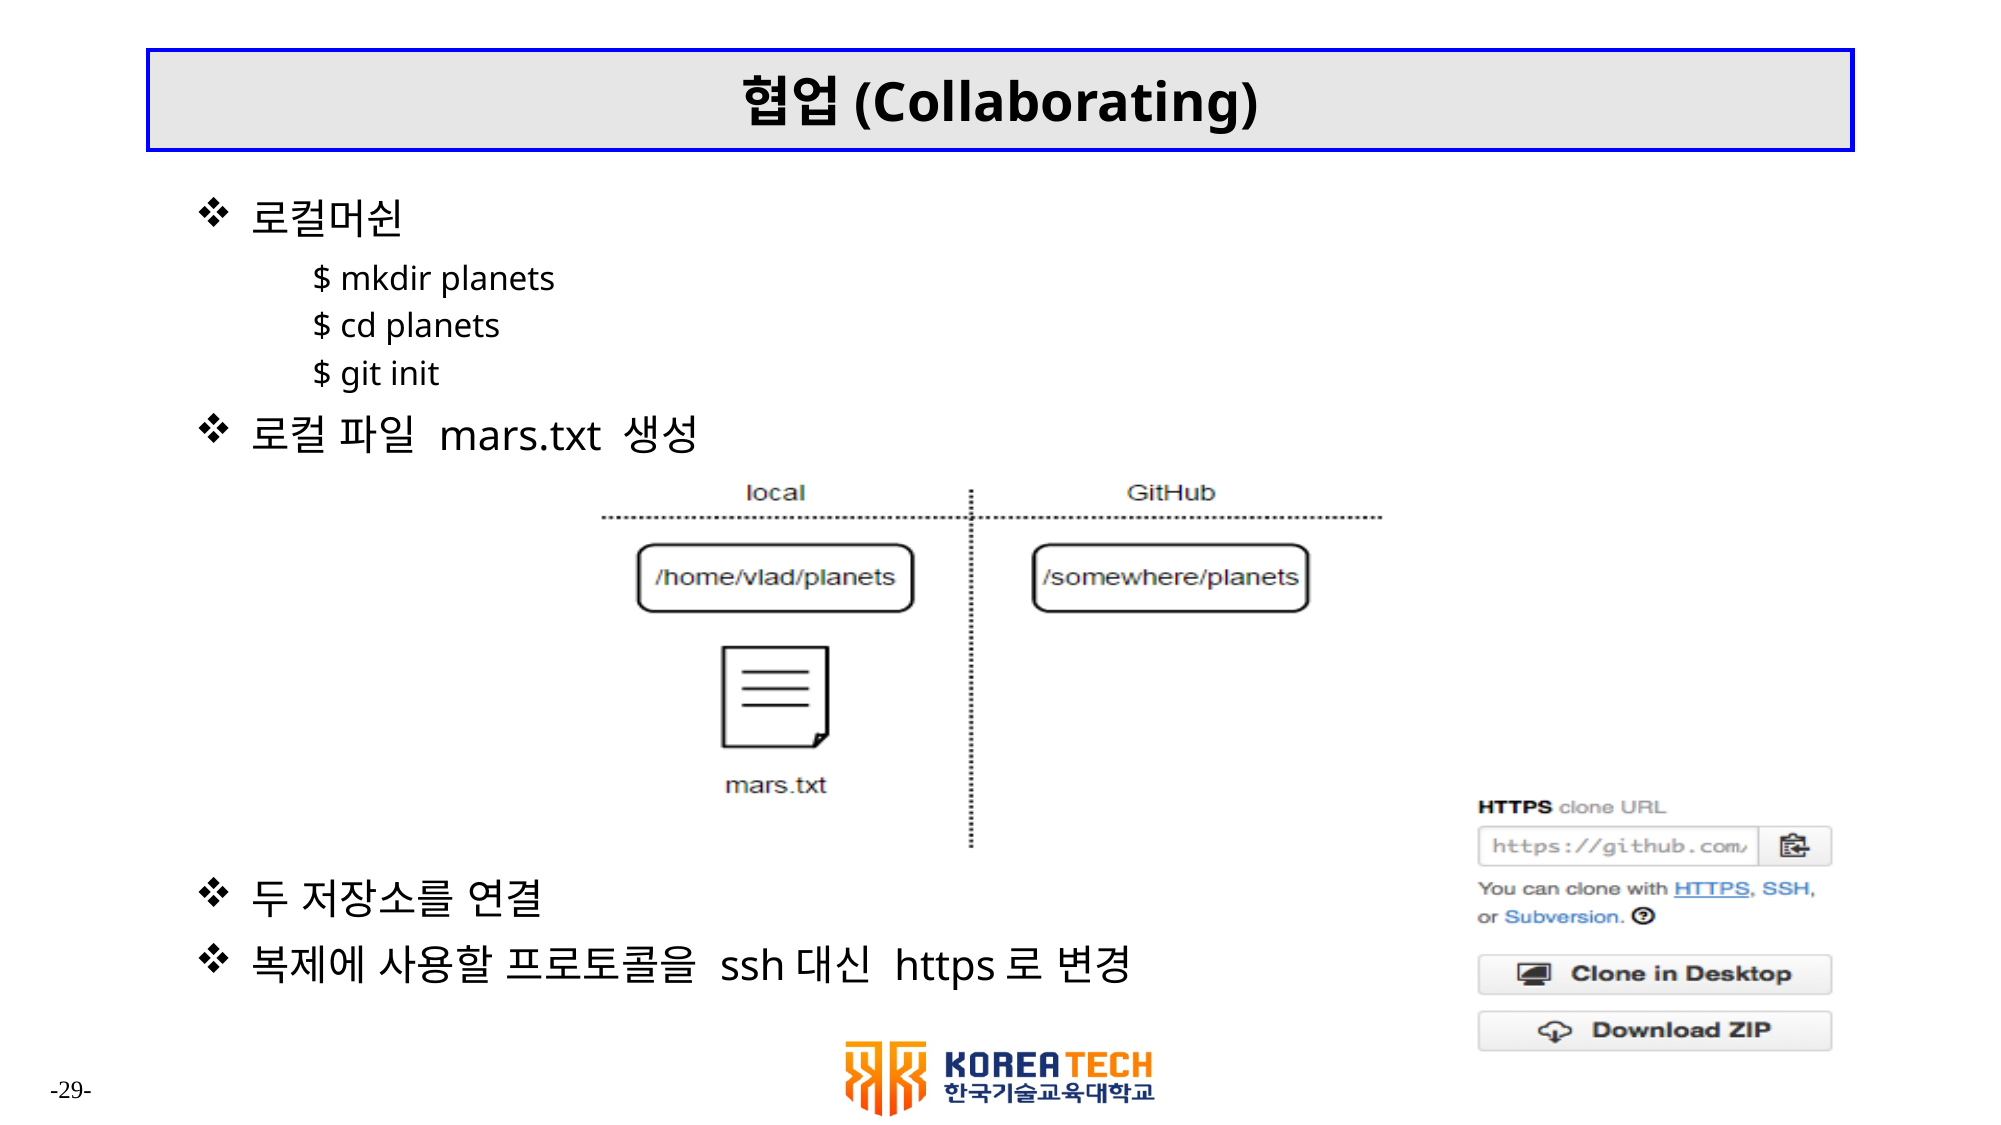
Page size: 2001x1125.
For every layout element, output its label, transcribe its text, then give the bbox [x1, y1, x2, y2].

slide_number -29- [0, 1065, 142, 1125]
list 로컬머쉰 $ mkdir planets $ cd planets $ git init 로컬 파일 mars.txt 생성 두 저장소를 연결 복제에 사용할 프로토콜을 ssh대신 https로 변경 [147, 174, 1853, 1035]
picture [810, 1035, 1190, 1121]
title 협업(Collaborating) [146, 48, 1855, 152]
picture [1444, 789, 1881, 1072]
picture [589, 471, 1397, 860]
